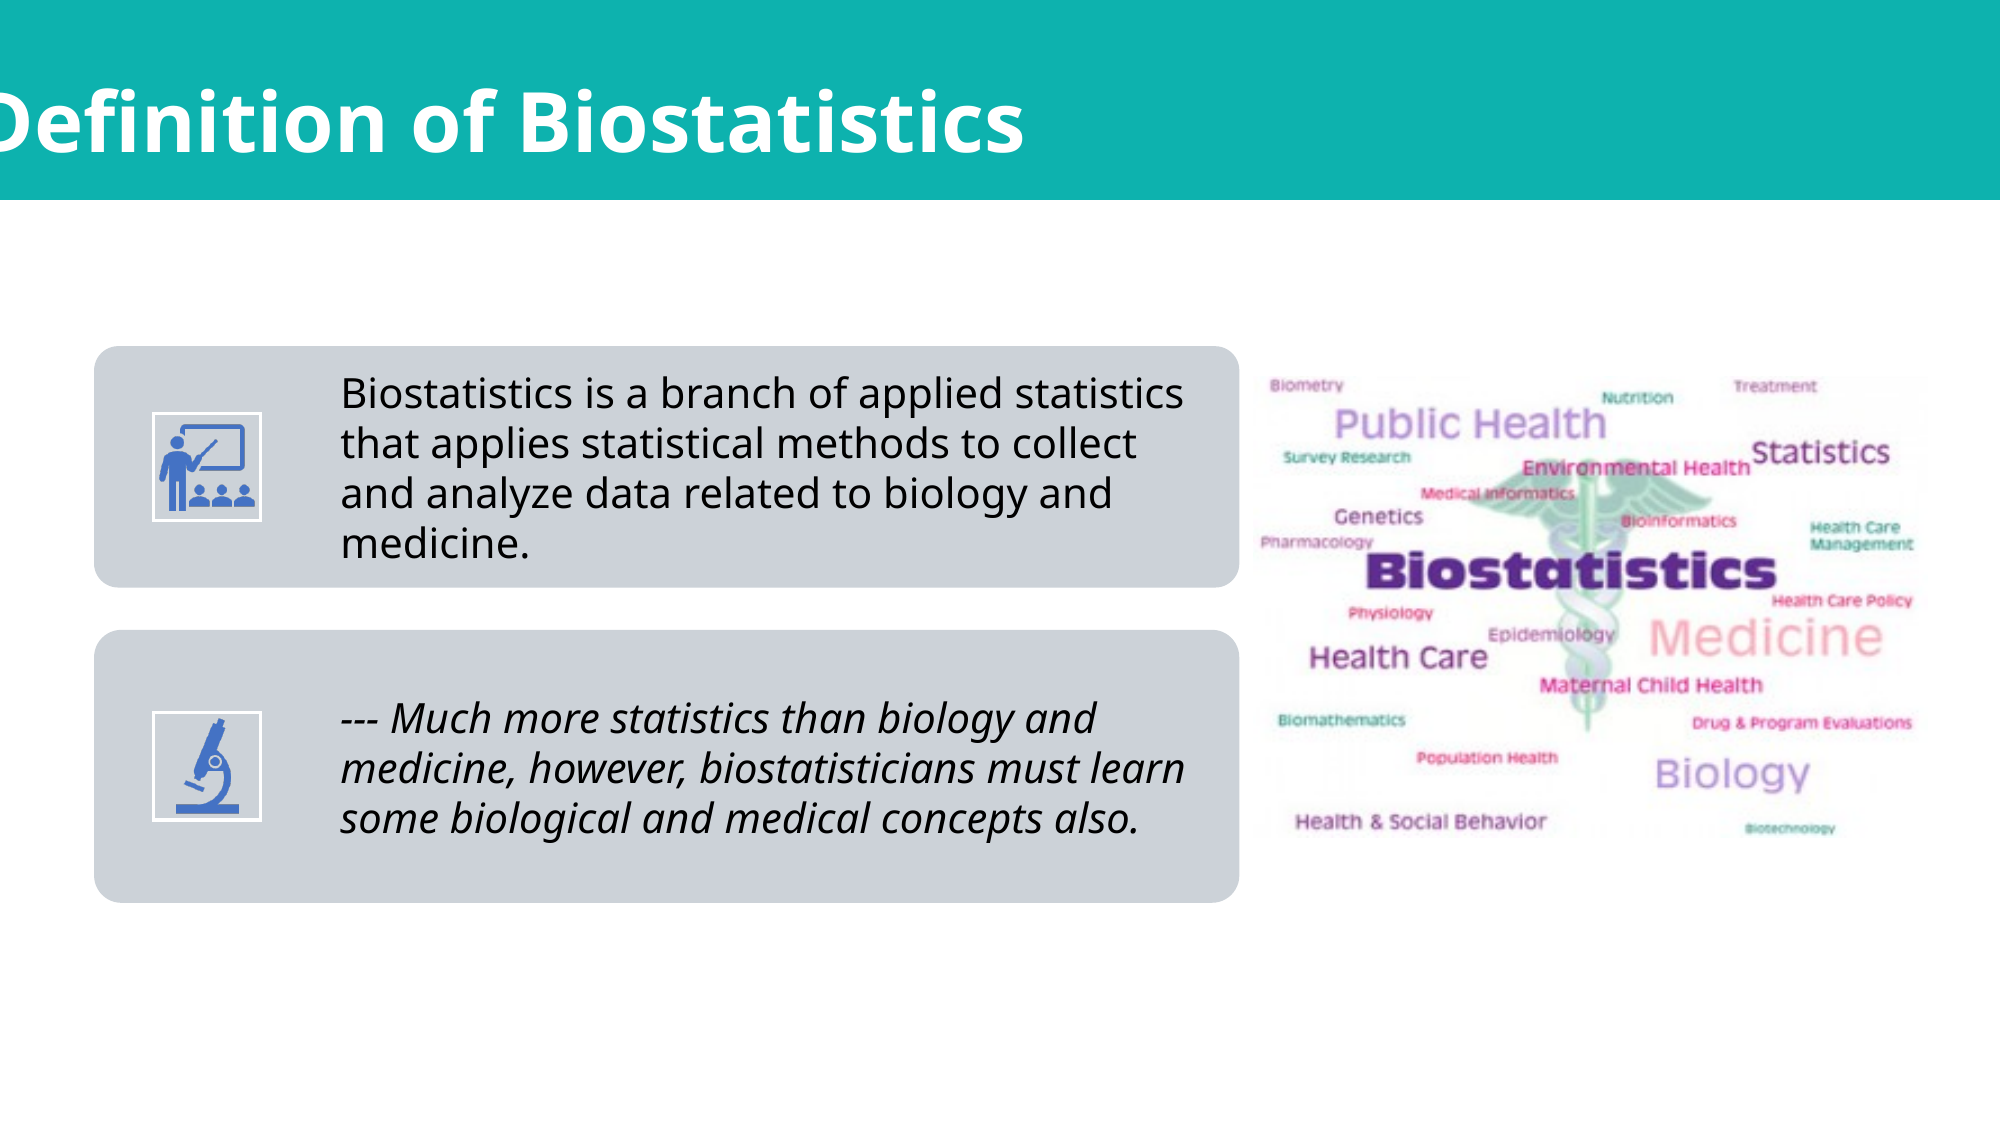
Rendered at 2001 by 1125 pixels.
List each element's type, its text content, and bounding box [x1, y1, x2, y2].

text_box [0, 0, 2000, 200]
picture [1252, 376, 1928, 839]
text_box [93, 342, 1240, 907]
text_box Definition of Biostatistics [0, 61, 1042, 177]
